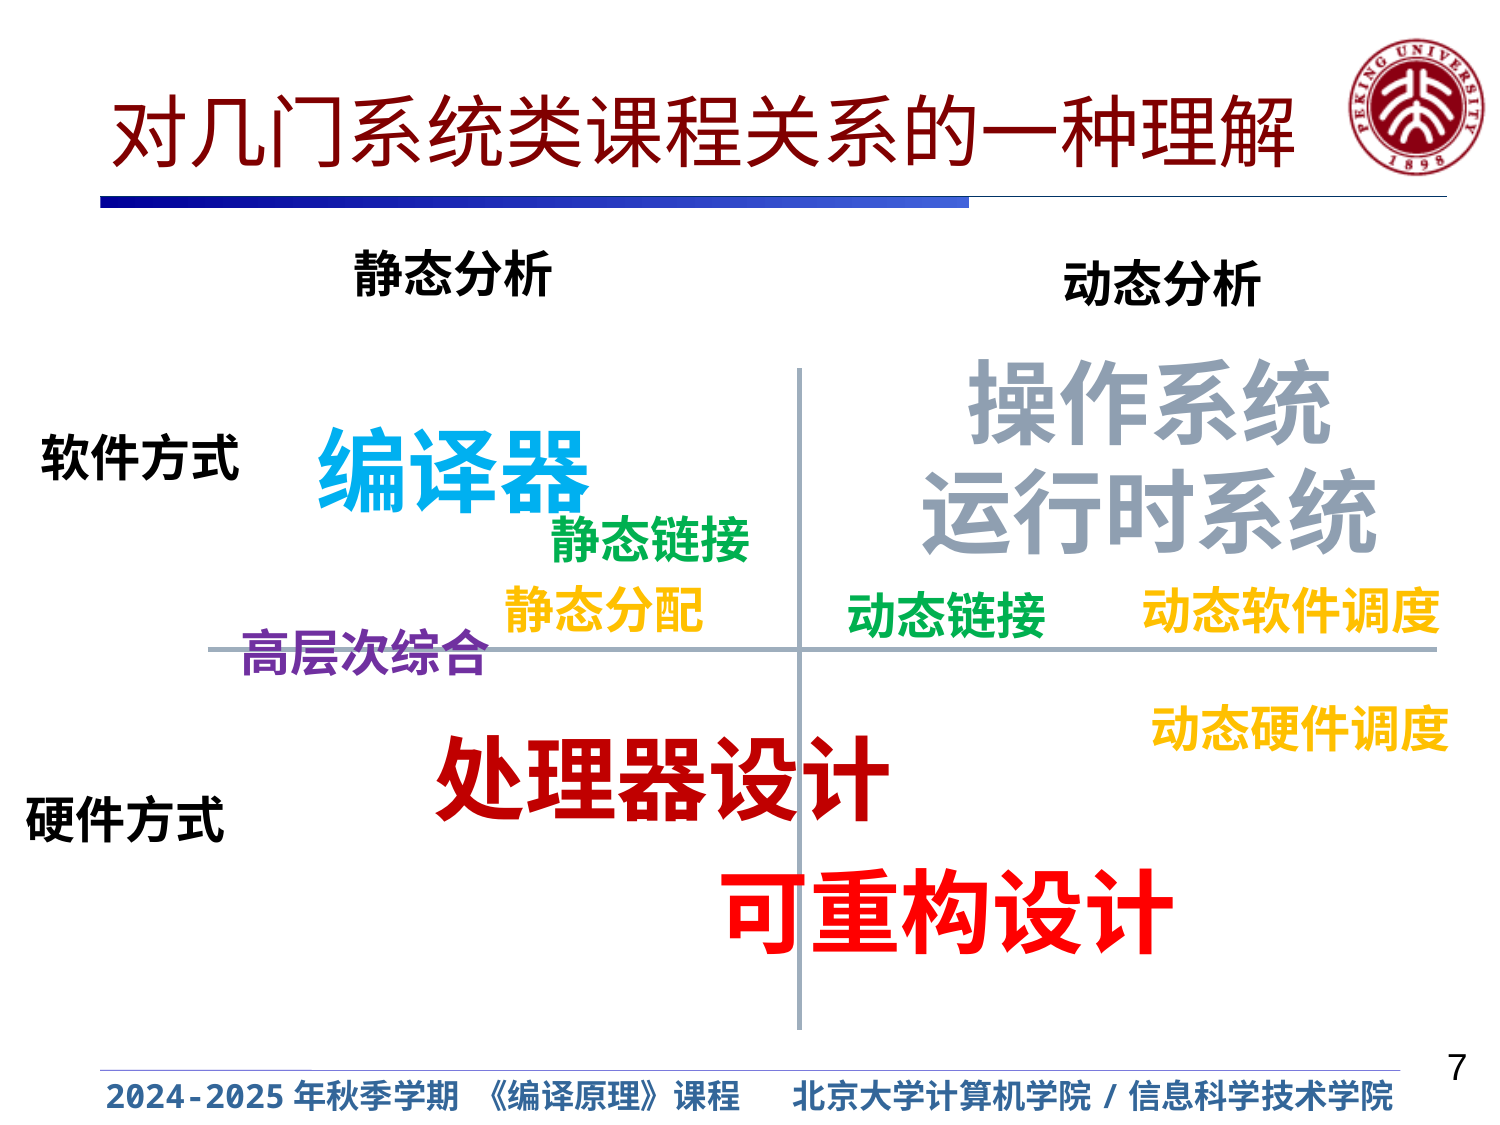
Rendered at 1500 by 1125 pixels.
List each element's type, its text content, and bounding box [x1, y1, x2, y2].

picture [1340, 30, 1494, 183]
text_box 动态分析 [1048, 244, 1278, 320]
text_box 处理器设计 [804, 714, 907, 840]
text_box 静态分配 [489, 570, 720, 646]
text_box 可重构设计 [702, 847, 795, 973]
text_box 静态链接 [536, 501, 766, 577]
text_box 动态软件调度 [1126, 572, 1457, 648]
text_box 静态分析 [338, 235, 569, 310]
text_box 硬件方式 [10, 781, 241, 856]
text_box 编译器 [301, 406, 607, 532]
text_box 高层次综合 [225, 613, 506, 648]
text_box 可重构设计 [804, 847, 1192, 973]
text_box 动态链接 [831, 577, 1062, 648]
text_box 处理器设计 [418, 714, 795, 840]
text_box 高层次综合 [225, 657, 506, 689]
text_box 操作系统 运行时系统 [906, 337, 1395, 573]
title 对几门系统类课程关系的一种理解 [93, 49, 1330, 185]
text_box 软件方式 [25, 418, 256, 494]
text_box 动态硬件调度 [1135, 689, 1466, 765]
